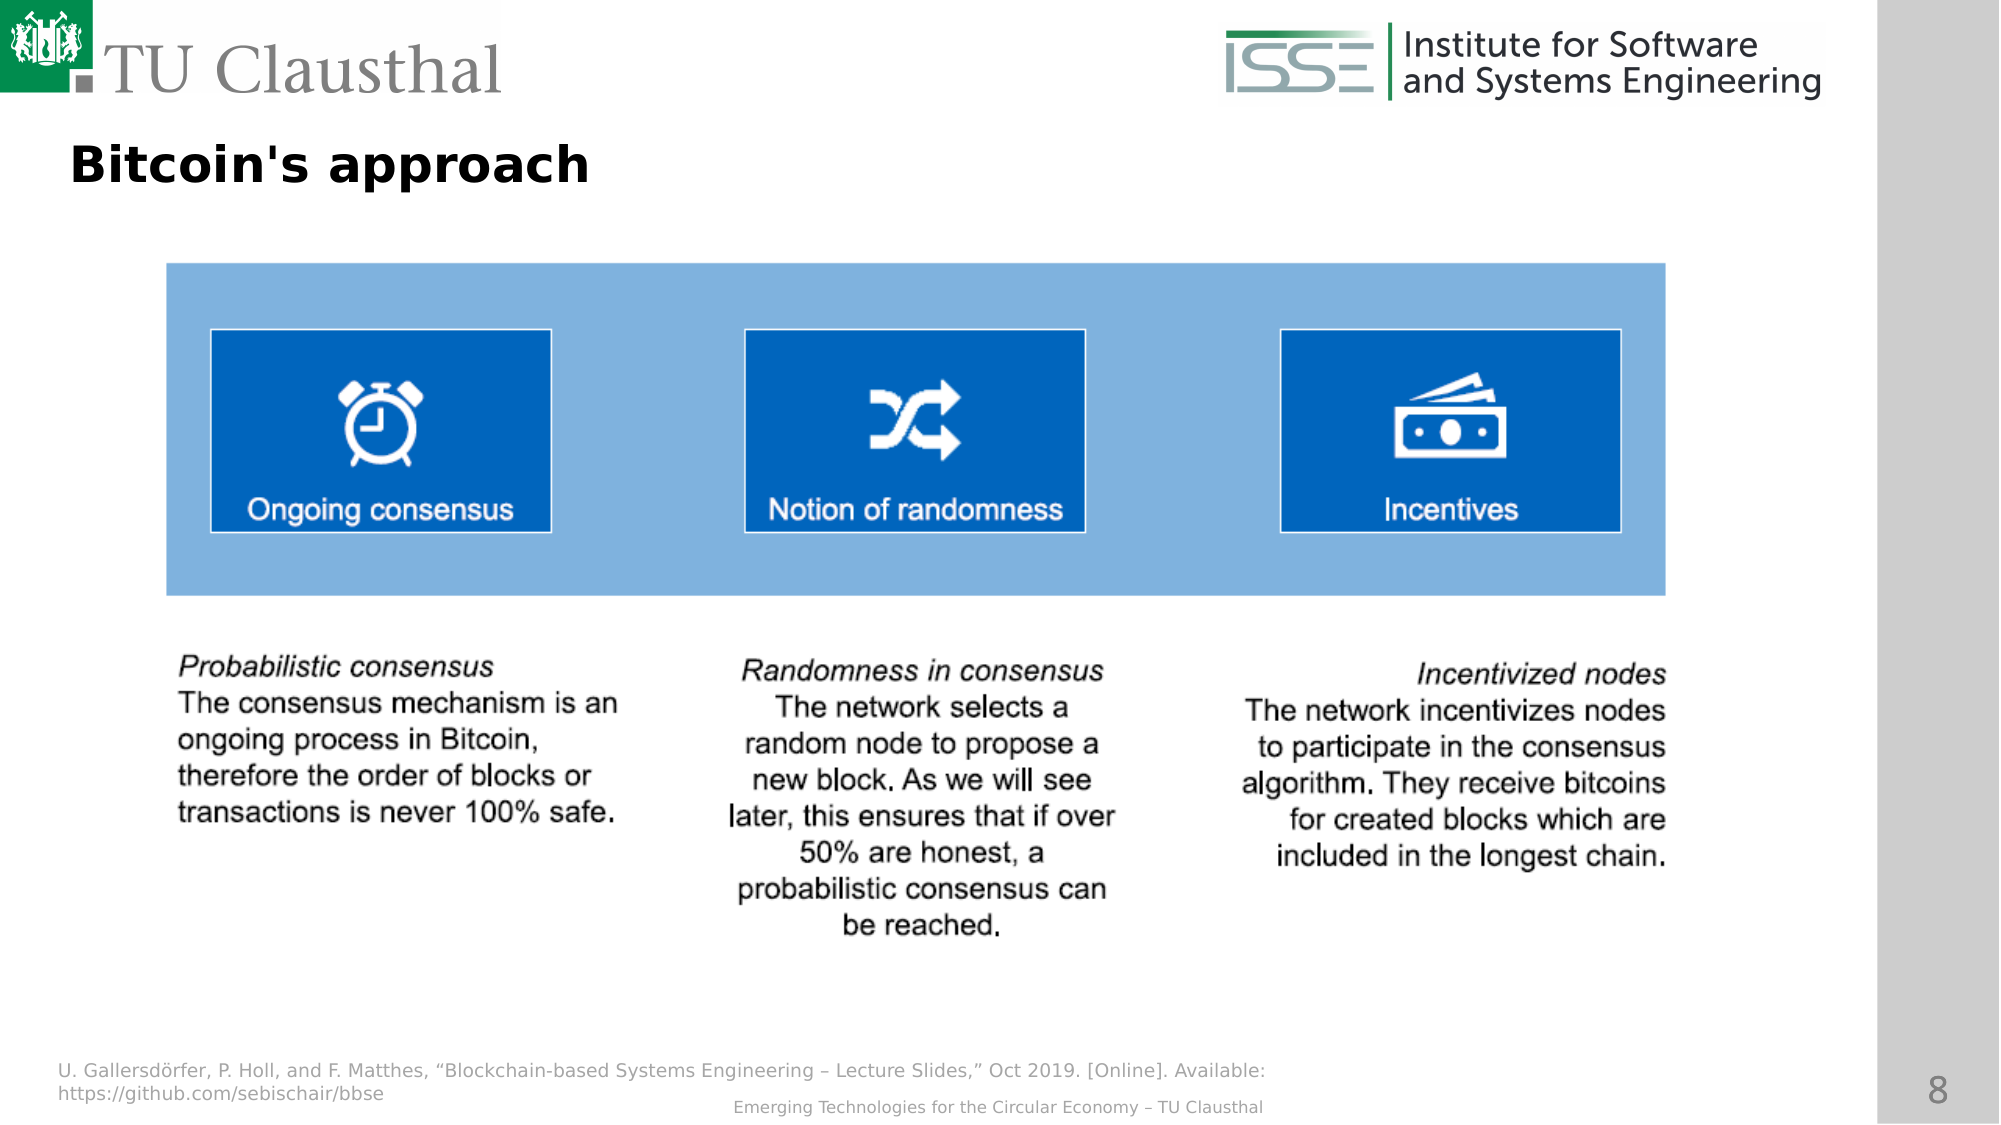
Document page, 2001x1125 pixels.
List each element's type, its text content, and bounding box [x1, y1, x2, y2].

text_box U. Gallersdörfer, P. Holl, and F. Matthes, “Blockchain-based Systems Engineering – Lecture Slides,” Oct 2019. [Online]. Available: https://github.com/sebischair/bbse [43, 1051, 1521, 1112]
text_box Bitcoin's approach [55, 125, 1818, 207]
picture [1218, 22, 1826, 107]
picture [136, 229, 1694, 974]
picture [0, 0, 501, 93]
